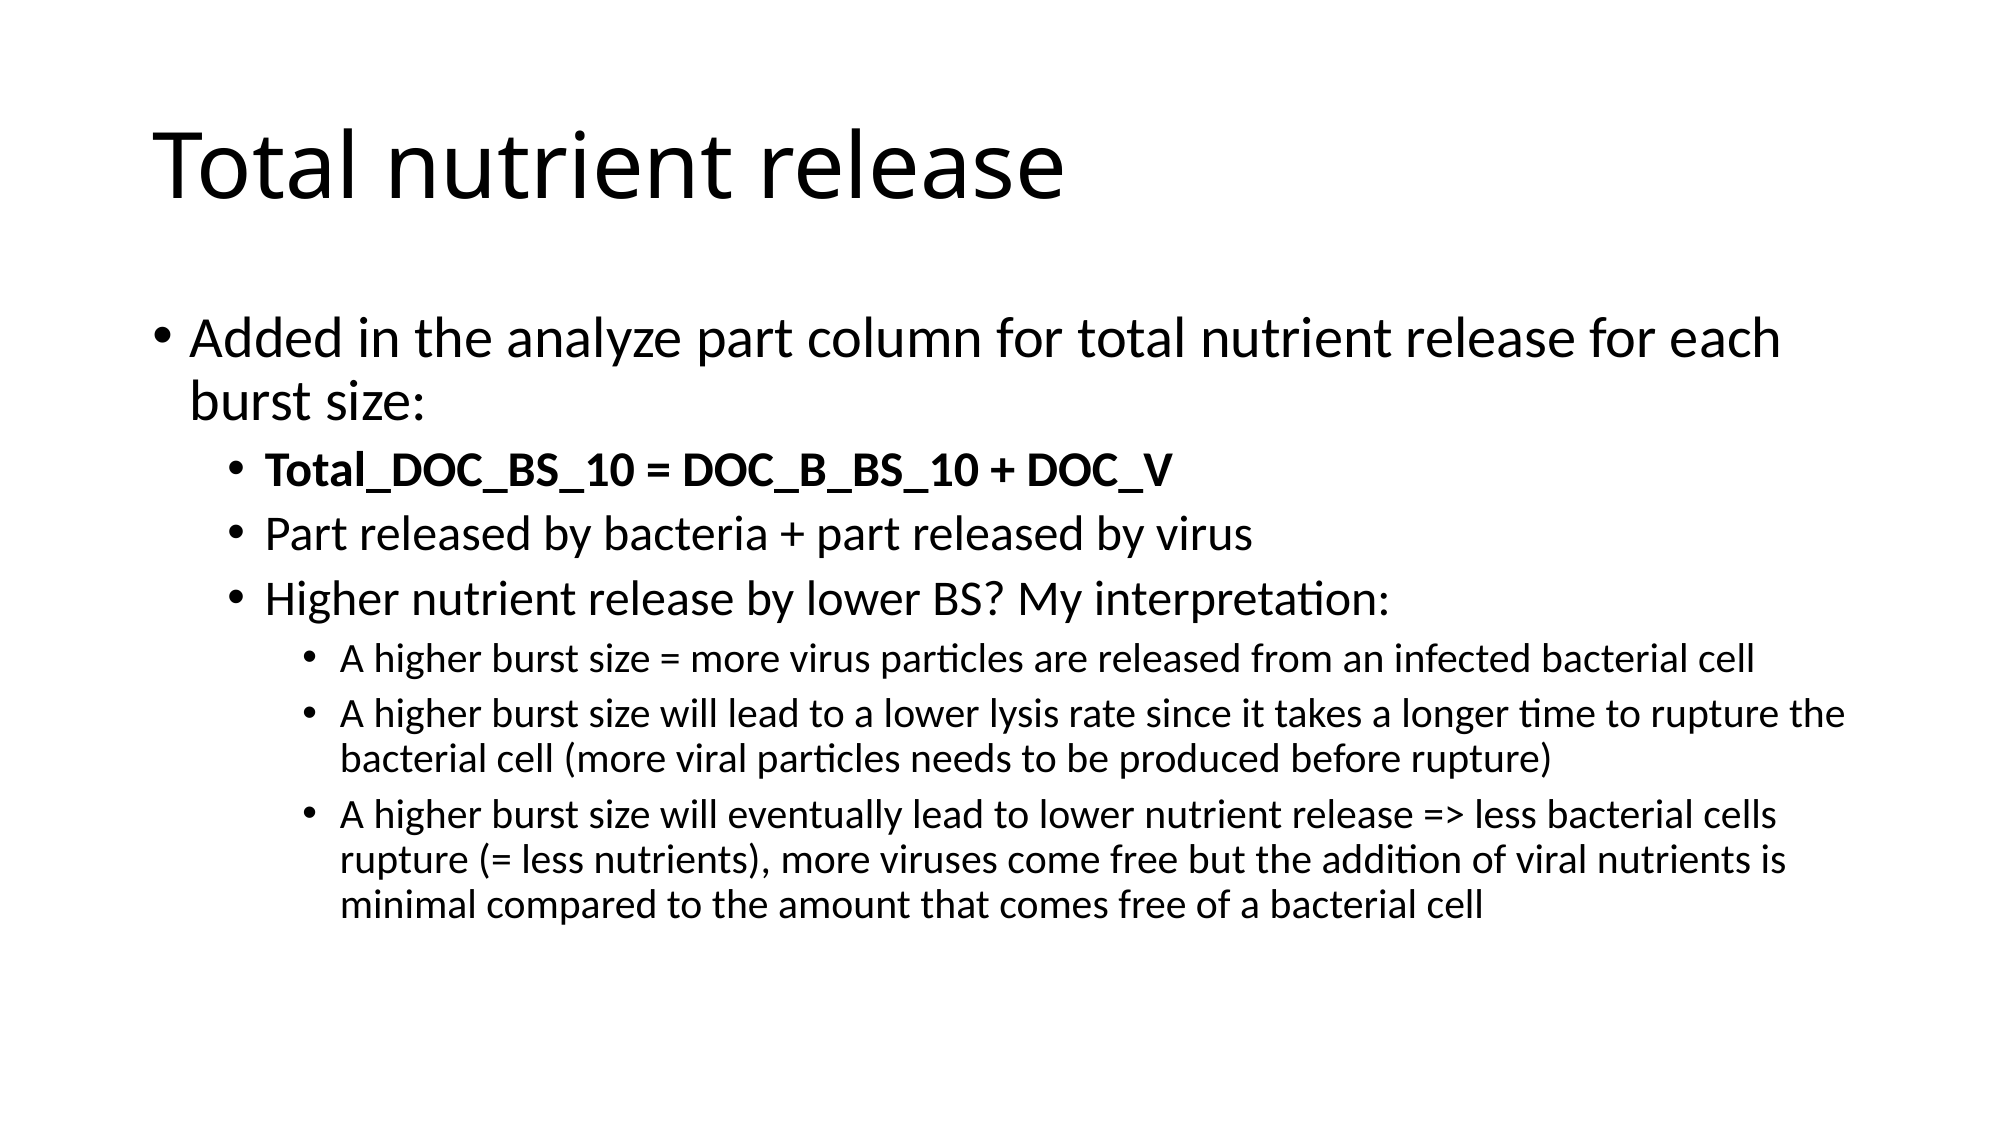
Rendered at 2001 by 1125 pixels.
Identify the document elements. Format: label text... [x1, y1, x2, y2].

list Added in the analyze part column for total nutrient release for each burst size: Total_DOC_BS_10 = DOC_B_BS_10 + DOC_V Part released by bacteria + part released by virus Higher nutrient release by lower BS? My interpretation: A higher burst size = more virus particles are released from an infected bacterial cell A higher burst size will lead to a lower lysis rate since it takes a longer time to rupture the bacterial cell (more viral particles needs to be produced before rupture) A higher burst size will eventually lead to lower nutrient release => less bacterial cells rupture (= less nutrients), more viruses come free but the addition of viral nutrients is minimal compared to the amount that comes free of a bacterial cell [137, 299, 1863, 1014]
title Total nutrient release [137, 59, 1863, 278]
